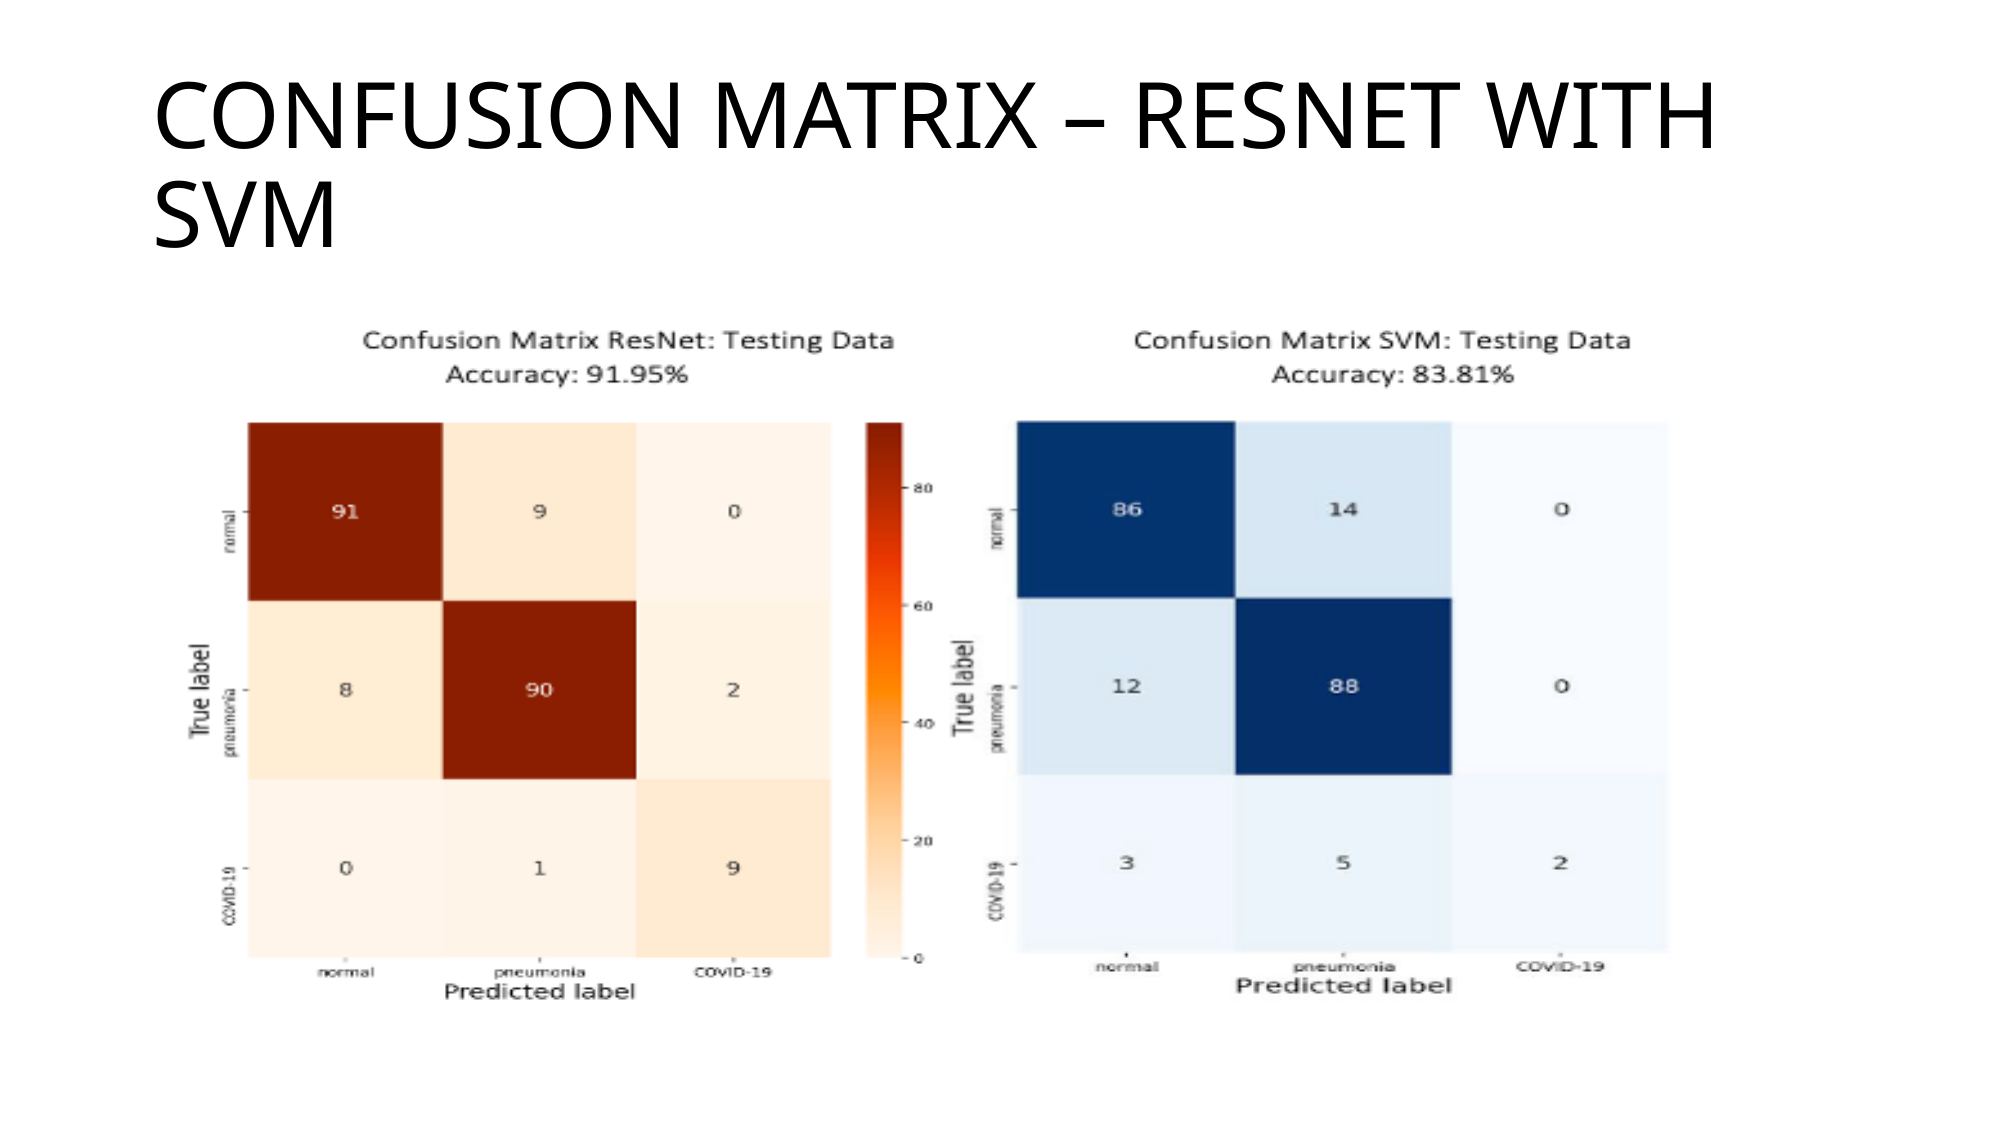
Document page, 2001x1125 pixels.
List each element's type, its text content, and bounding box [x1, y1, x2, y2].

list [161, 299, 1723, 1014]
title CONFUSION MATRIX – RESNET WITH SVM [137, 59, 1863, 278]
